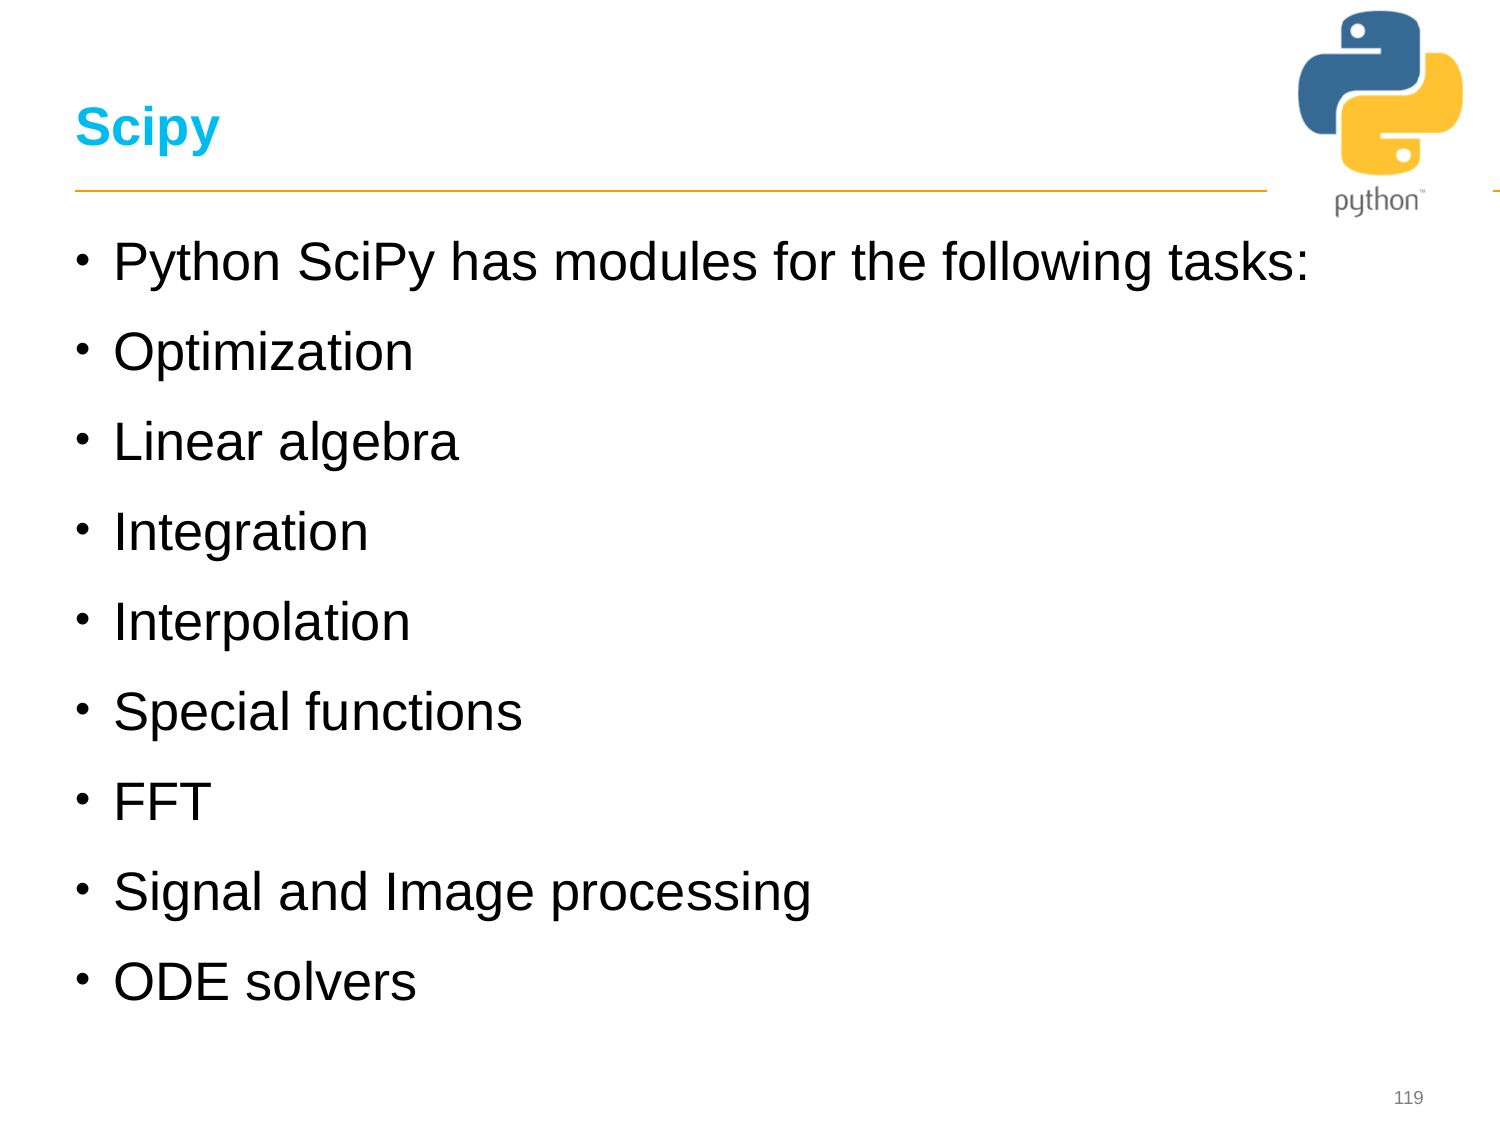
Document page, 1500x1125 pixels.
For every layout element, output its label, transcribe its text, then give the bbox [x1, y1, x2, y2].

list Python SciPy has modules for the following tasks: Optimization Linear algebra Integration Interpolation Special functions FFT Signal and Image processing ODE solvers [75, 226, 1425, 1018]
picture [1267, 5, 1493, 222]
title Scipy [75, 27, 1422, 157]
